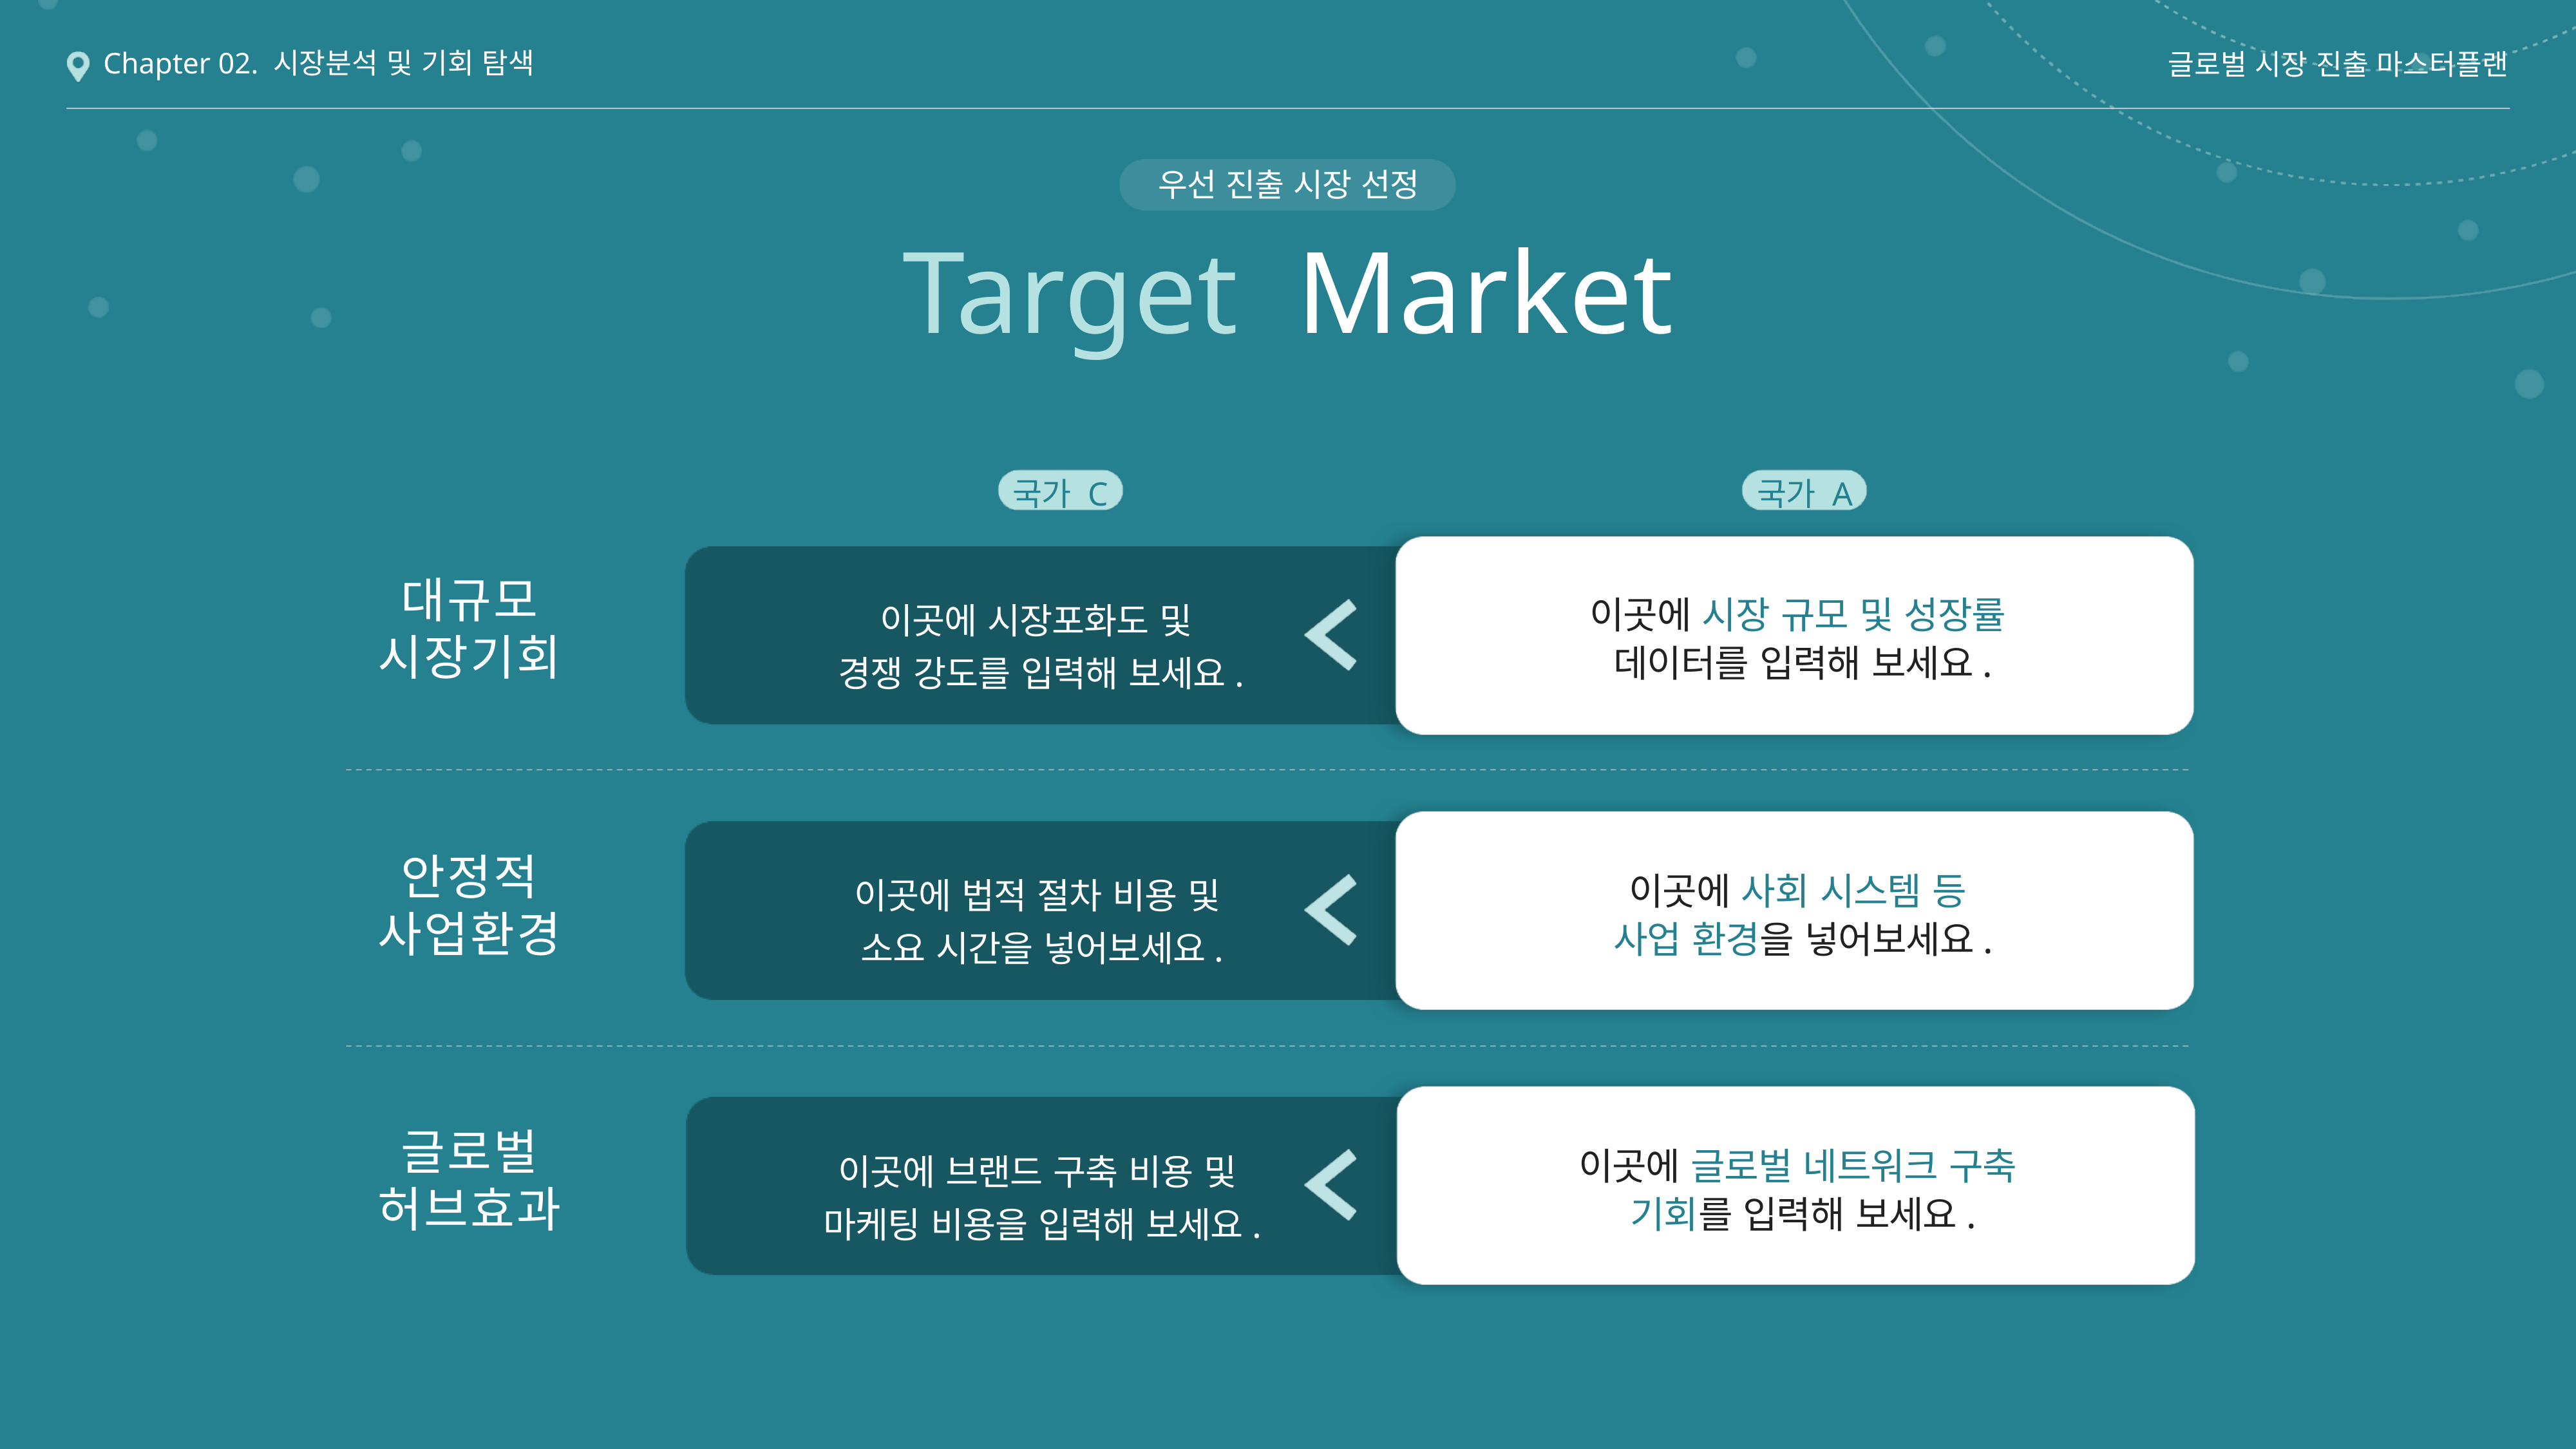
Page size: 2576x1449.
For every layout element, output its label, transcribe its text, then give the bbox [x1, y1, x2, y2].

text_box Target Market [711, 221, 1865, 380]
text_box Chapter 02. 시장분석 및 기회 탐색 [417, 44, 603, 85]
picture [45, 0, 2576, 463]
picture [684, 810, 2197, 1012]
picture [996, 468, 1126, 513]
picture [685, 1085, 2198, 1287]
picture [684, 535, 2197, 737]
picture [343, 768, 2195, 772]
picture [1739, 468, 1870, 513]
picture [1117, 158, 1459, 213]
picture [343, 1045, 2195, 1048]
text_box 안정적 사업환경 [335, 844, 604, 971]
text_box 글로벌 허브효과 [335, 1119, 604, 1245]
text_box 대규모 시장기회 [335, 567, 604, 694]
